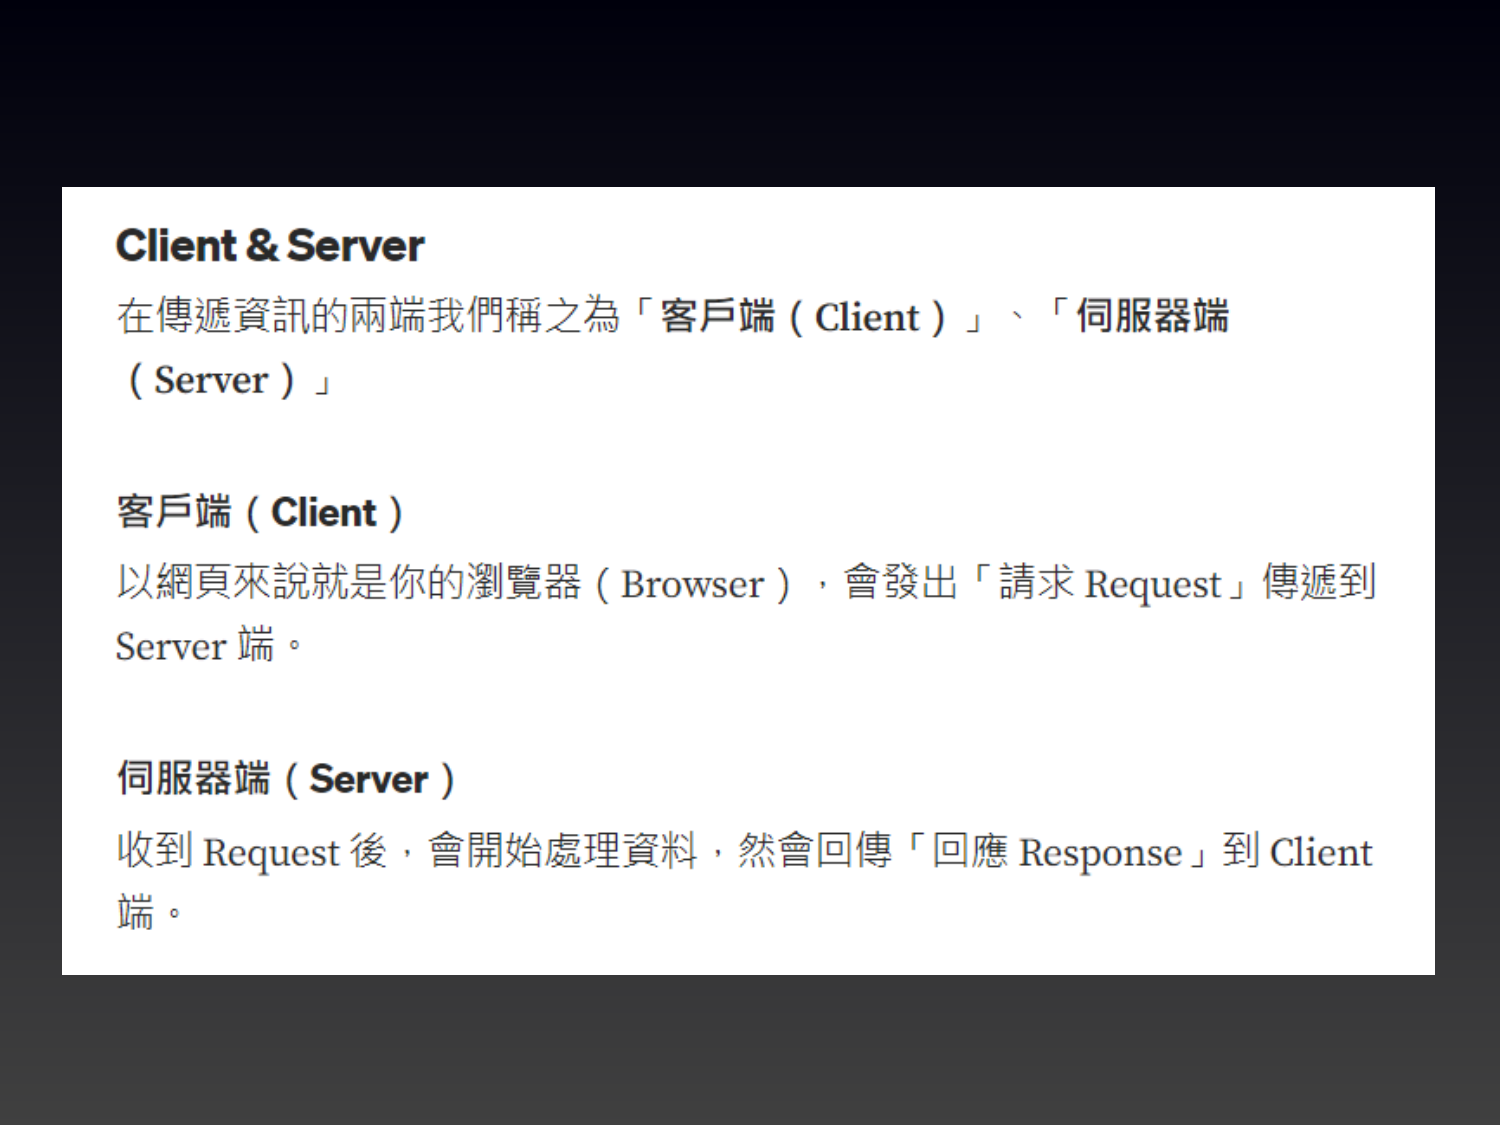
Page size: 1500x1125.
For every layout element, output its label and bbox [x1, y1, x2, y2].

picture [62, 187, 1436, 976]
